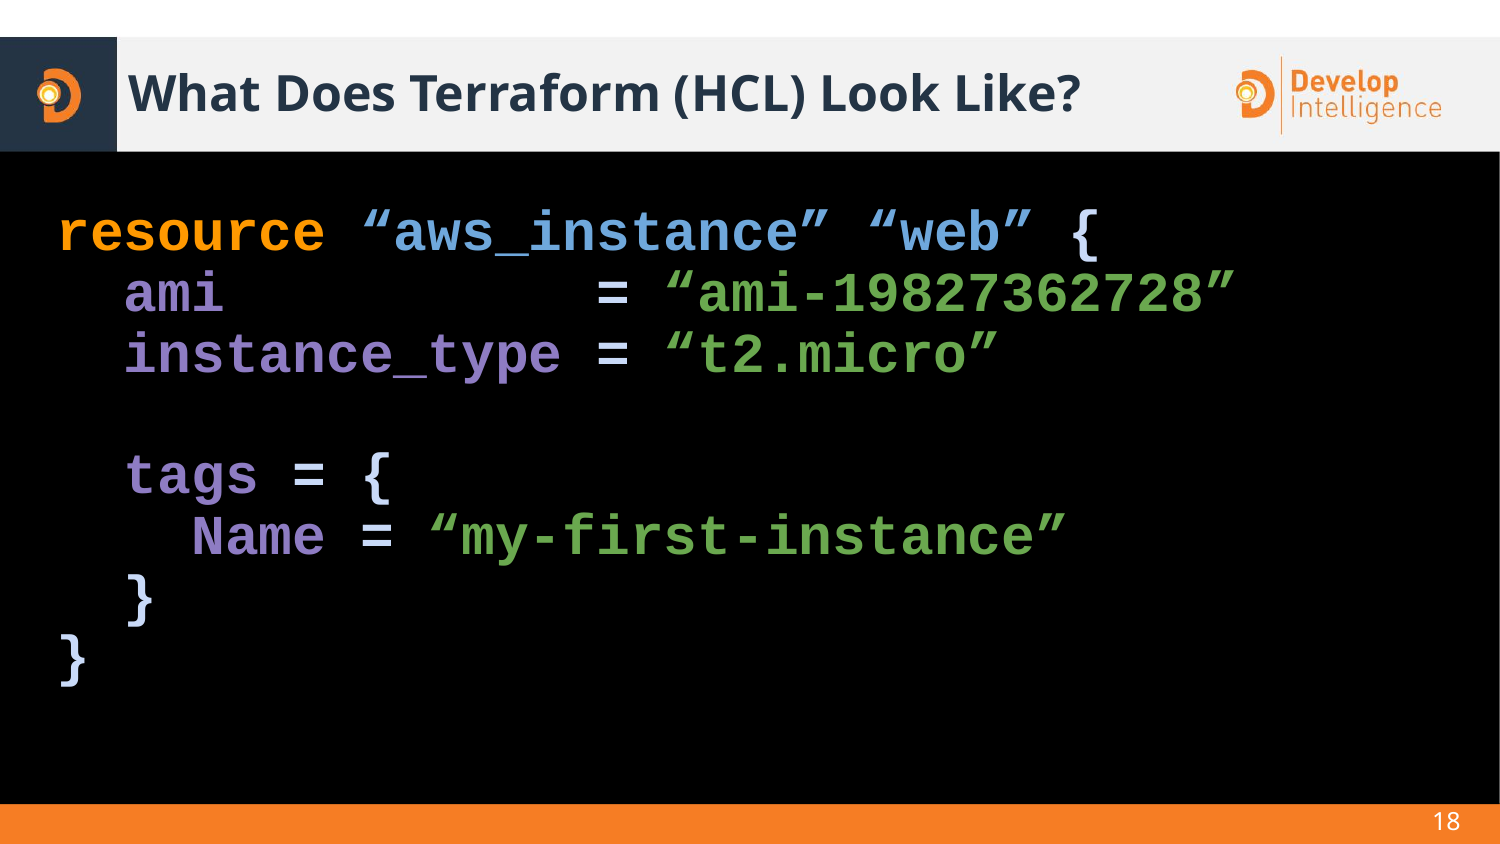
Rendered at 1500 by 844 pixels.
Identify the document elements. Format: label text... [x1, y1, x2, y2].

picture [0, 0, 1500, 151]
list resource “aws_instance” “web” { ami = “ami-19827362728” instance_type = “t2.micro” tags = { Name = “my-first-instance” } } [0, 151, 1500, 805]
title What Does Terraform (HCL) Look Like? [117, 39, 1499, 151]
picture [0, 805, 1500, 844]
slide_number <number> [1395, 804, 1498, 841]
